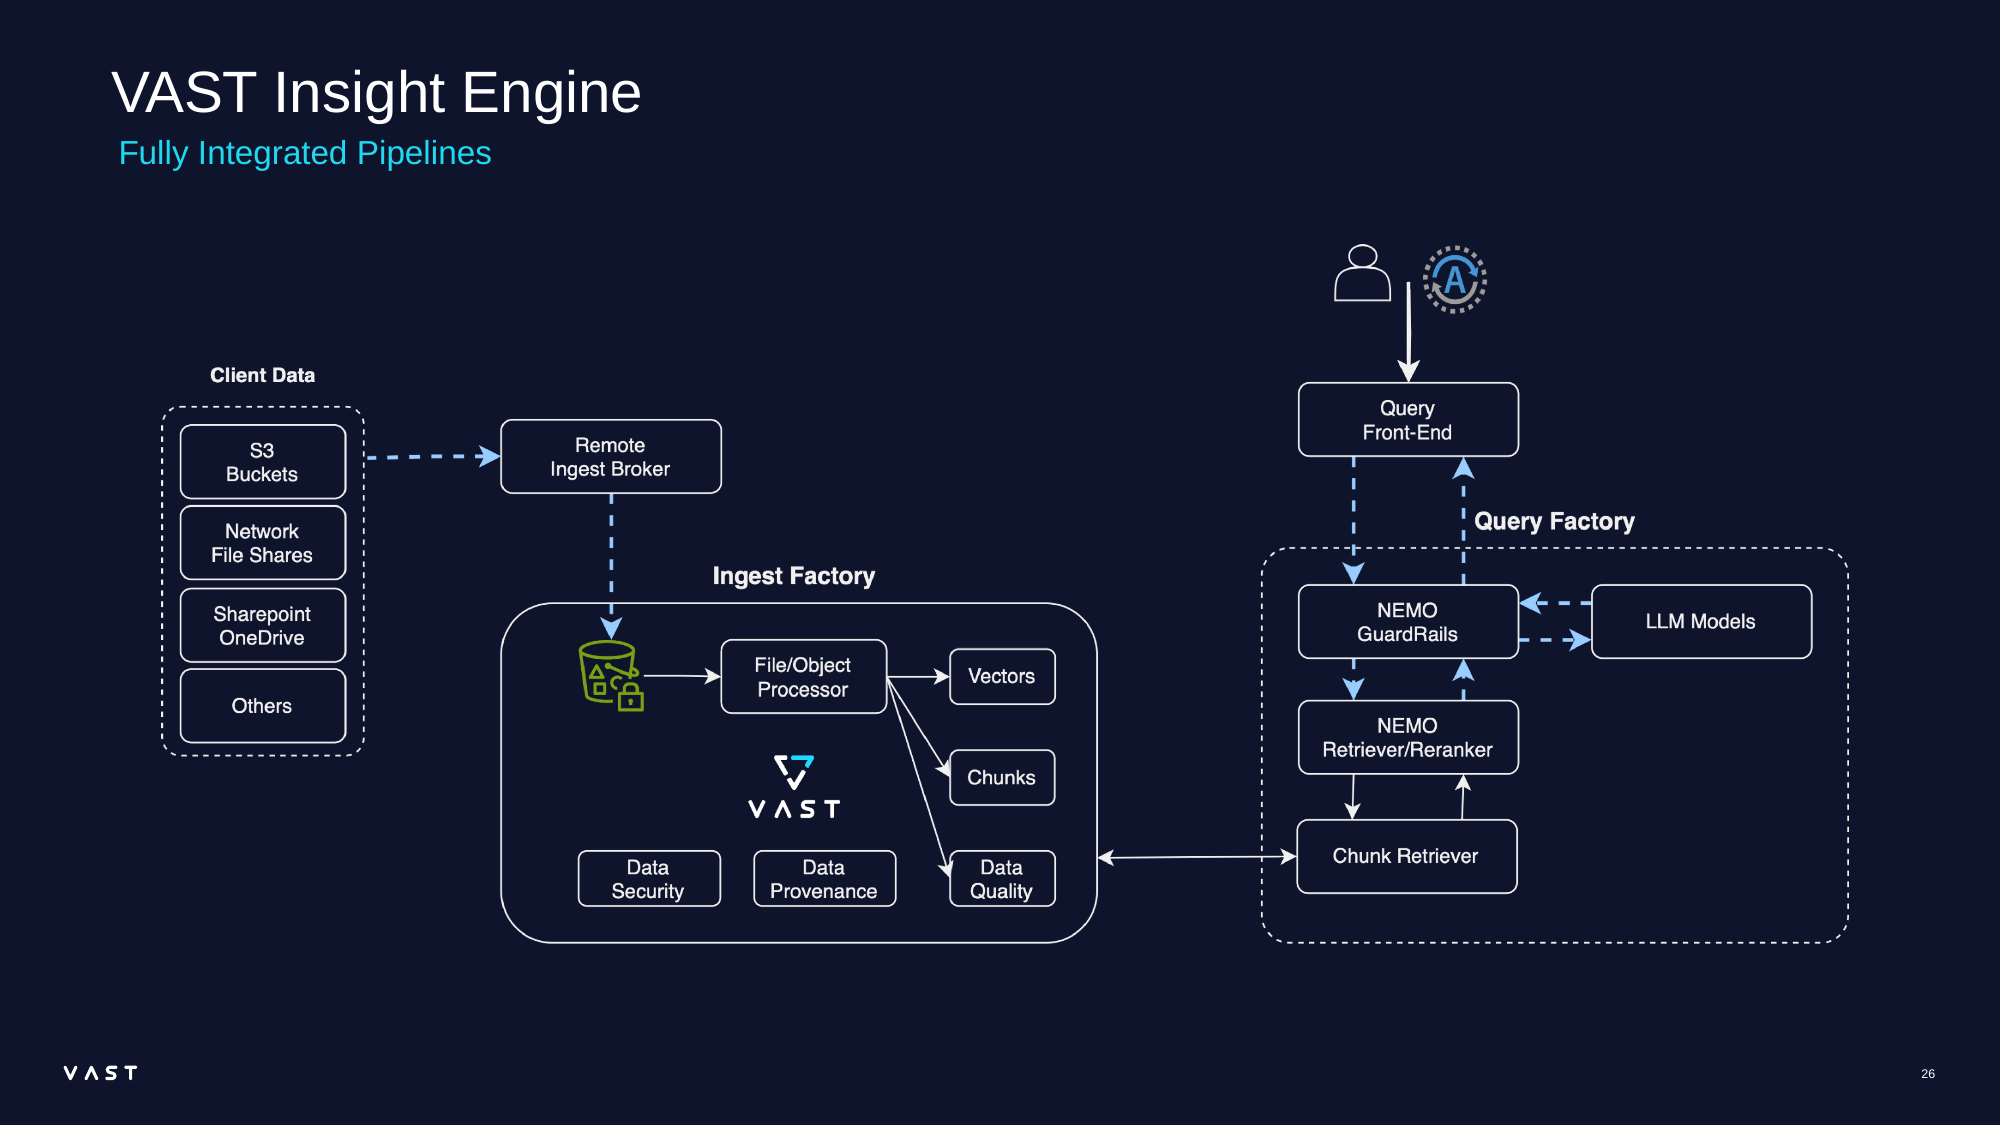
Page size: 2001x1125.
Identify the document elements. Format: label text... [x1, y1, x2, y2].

list Fully Integrated Pipelines [111, 128, 1595, 782]
list VAST Insight Engine [111, 62, 963, 129]
slide_number 26 [1913, 739, 1944, 1125]
picture [160, 244, 1849, 958]
